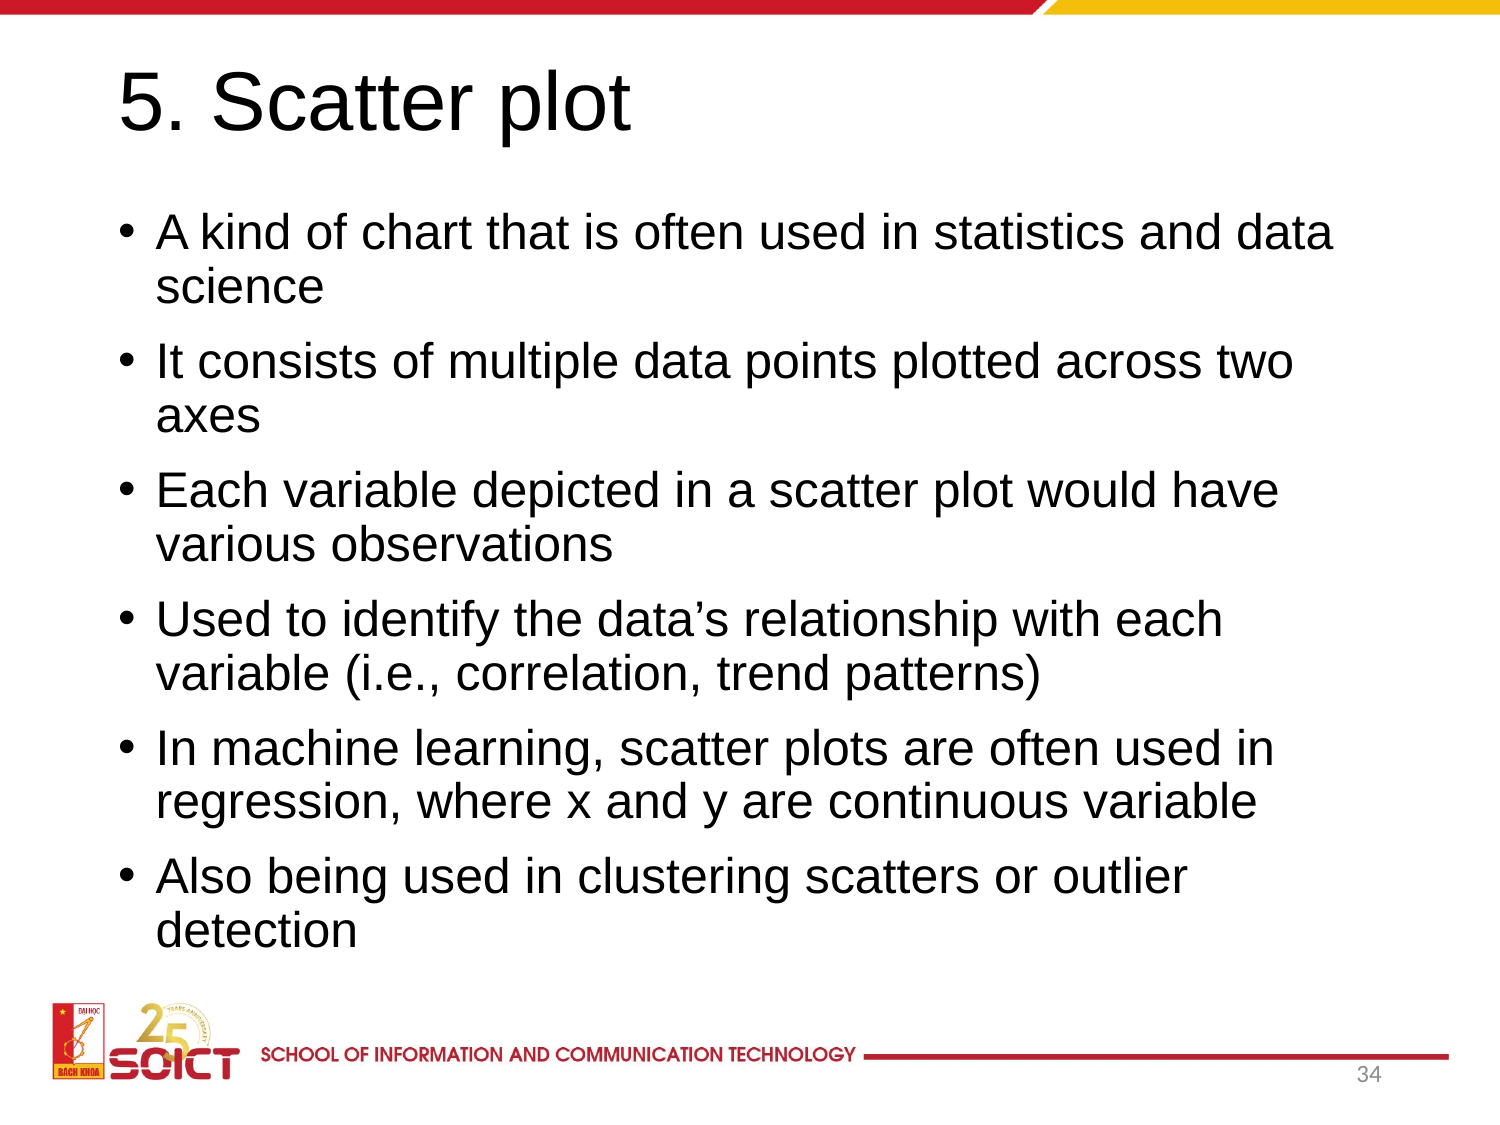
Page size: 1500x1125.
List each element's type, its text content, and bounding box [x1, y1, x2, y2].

slide_number 34 [1059, 1042, 1397, 1103]
picture [0, 0, 1500, 1125]
title 5. Scatter plot [103, 29, 1397, 179]
list A kind of chart that is often used in statistics and data science It consists of multiple data points plotted across two axes Each variable depicted in a scatter plot would have various observations Used to identify the data’s relationship with each variable (i.e., correlation, trend patterns) In machine learning, scatter plots are often used in regression, where x and y are continuous variable Also being used in clustering scatters or outlier detection [103, 199, 1397, 1014]
